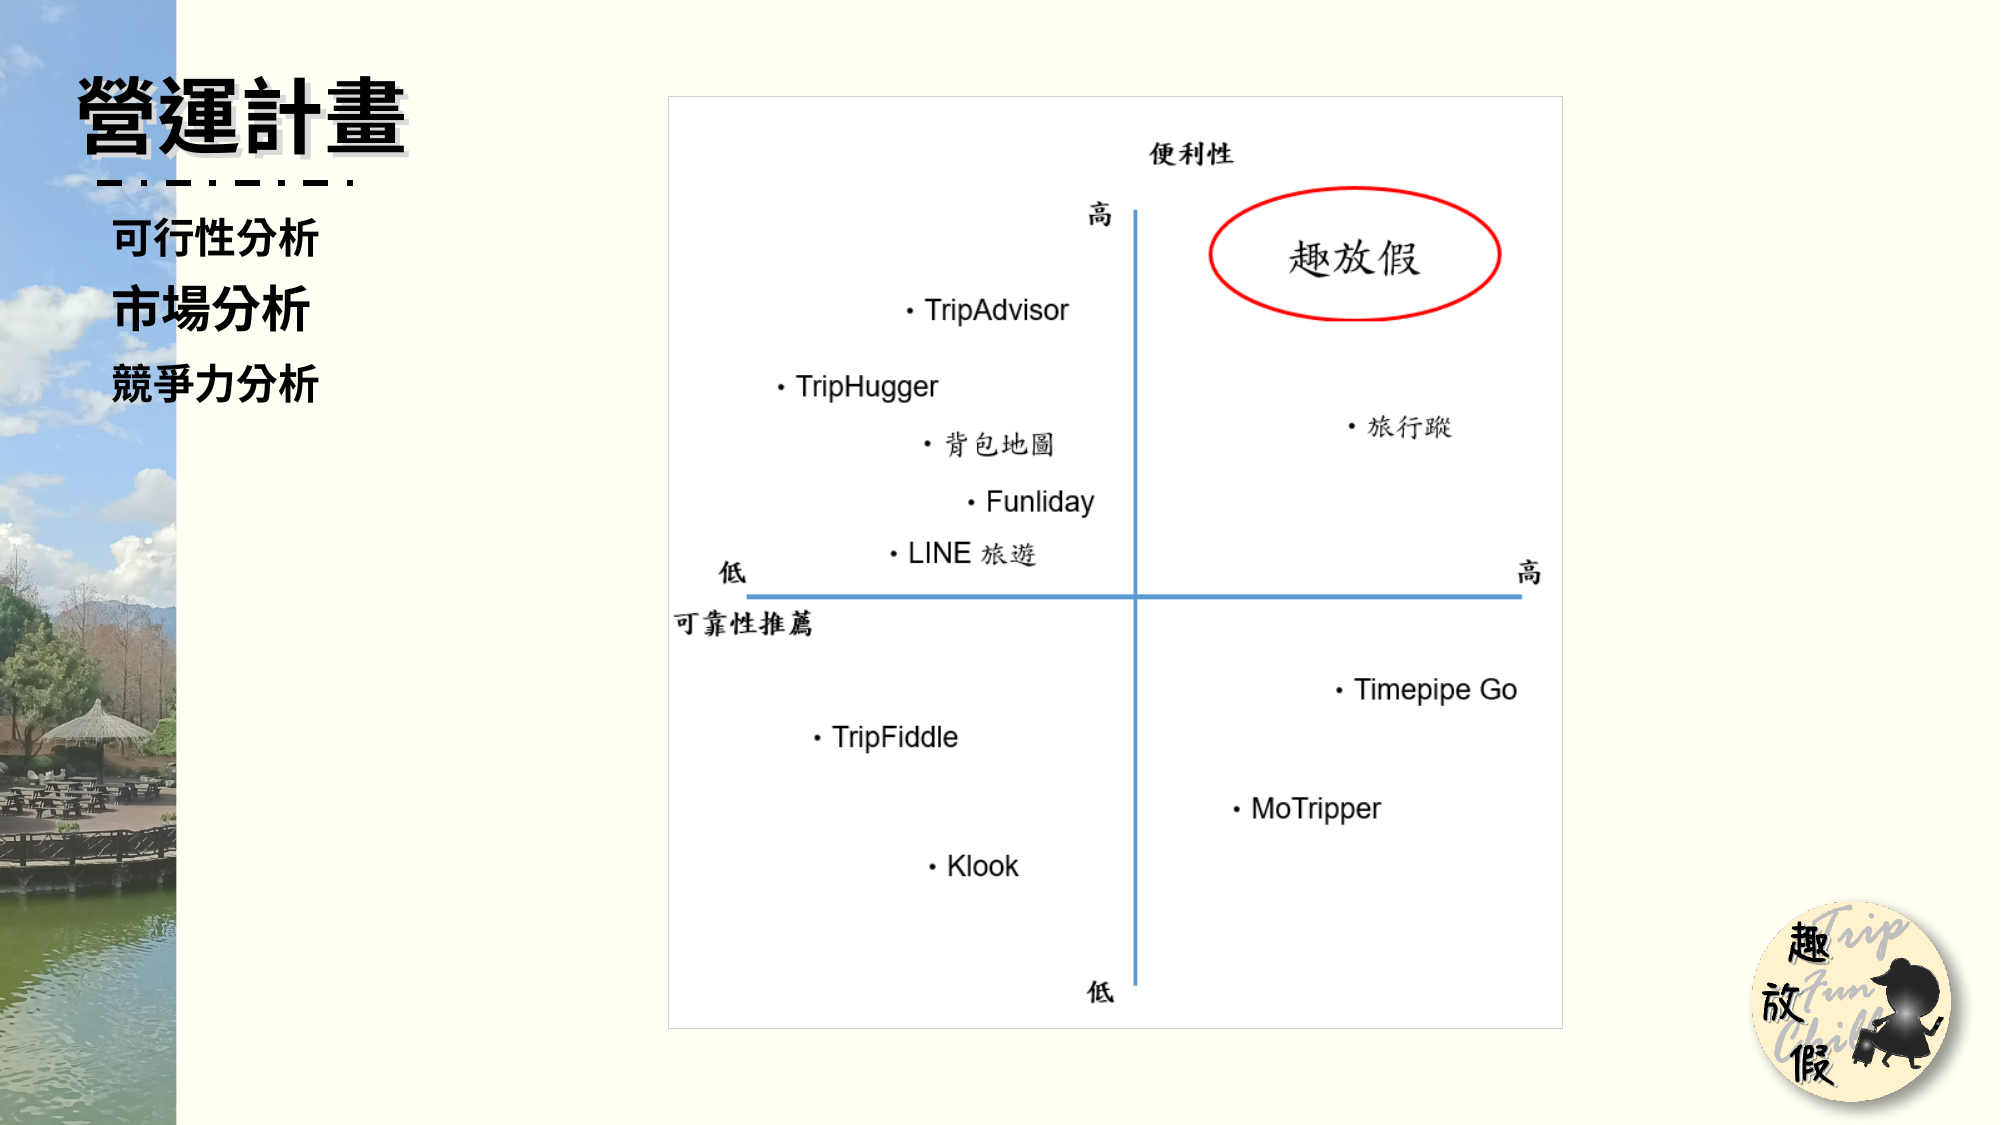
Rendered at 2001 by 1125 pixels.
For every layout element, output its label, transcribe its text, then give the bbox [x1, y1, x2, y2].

picture [1748, 884, 1956, 1111]
picture [668, 96, 1563, 1029]
text_box 可行性分析 [96, 204, 357, 270]
text_box 競爭力分析 [96, 350, 337, 416]
text_box 市場分析 [96, 270, 423, 345]
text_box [59, 56, 506, 178]
